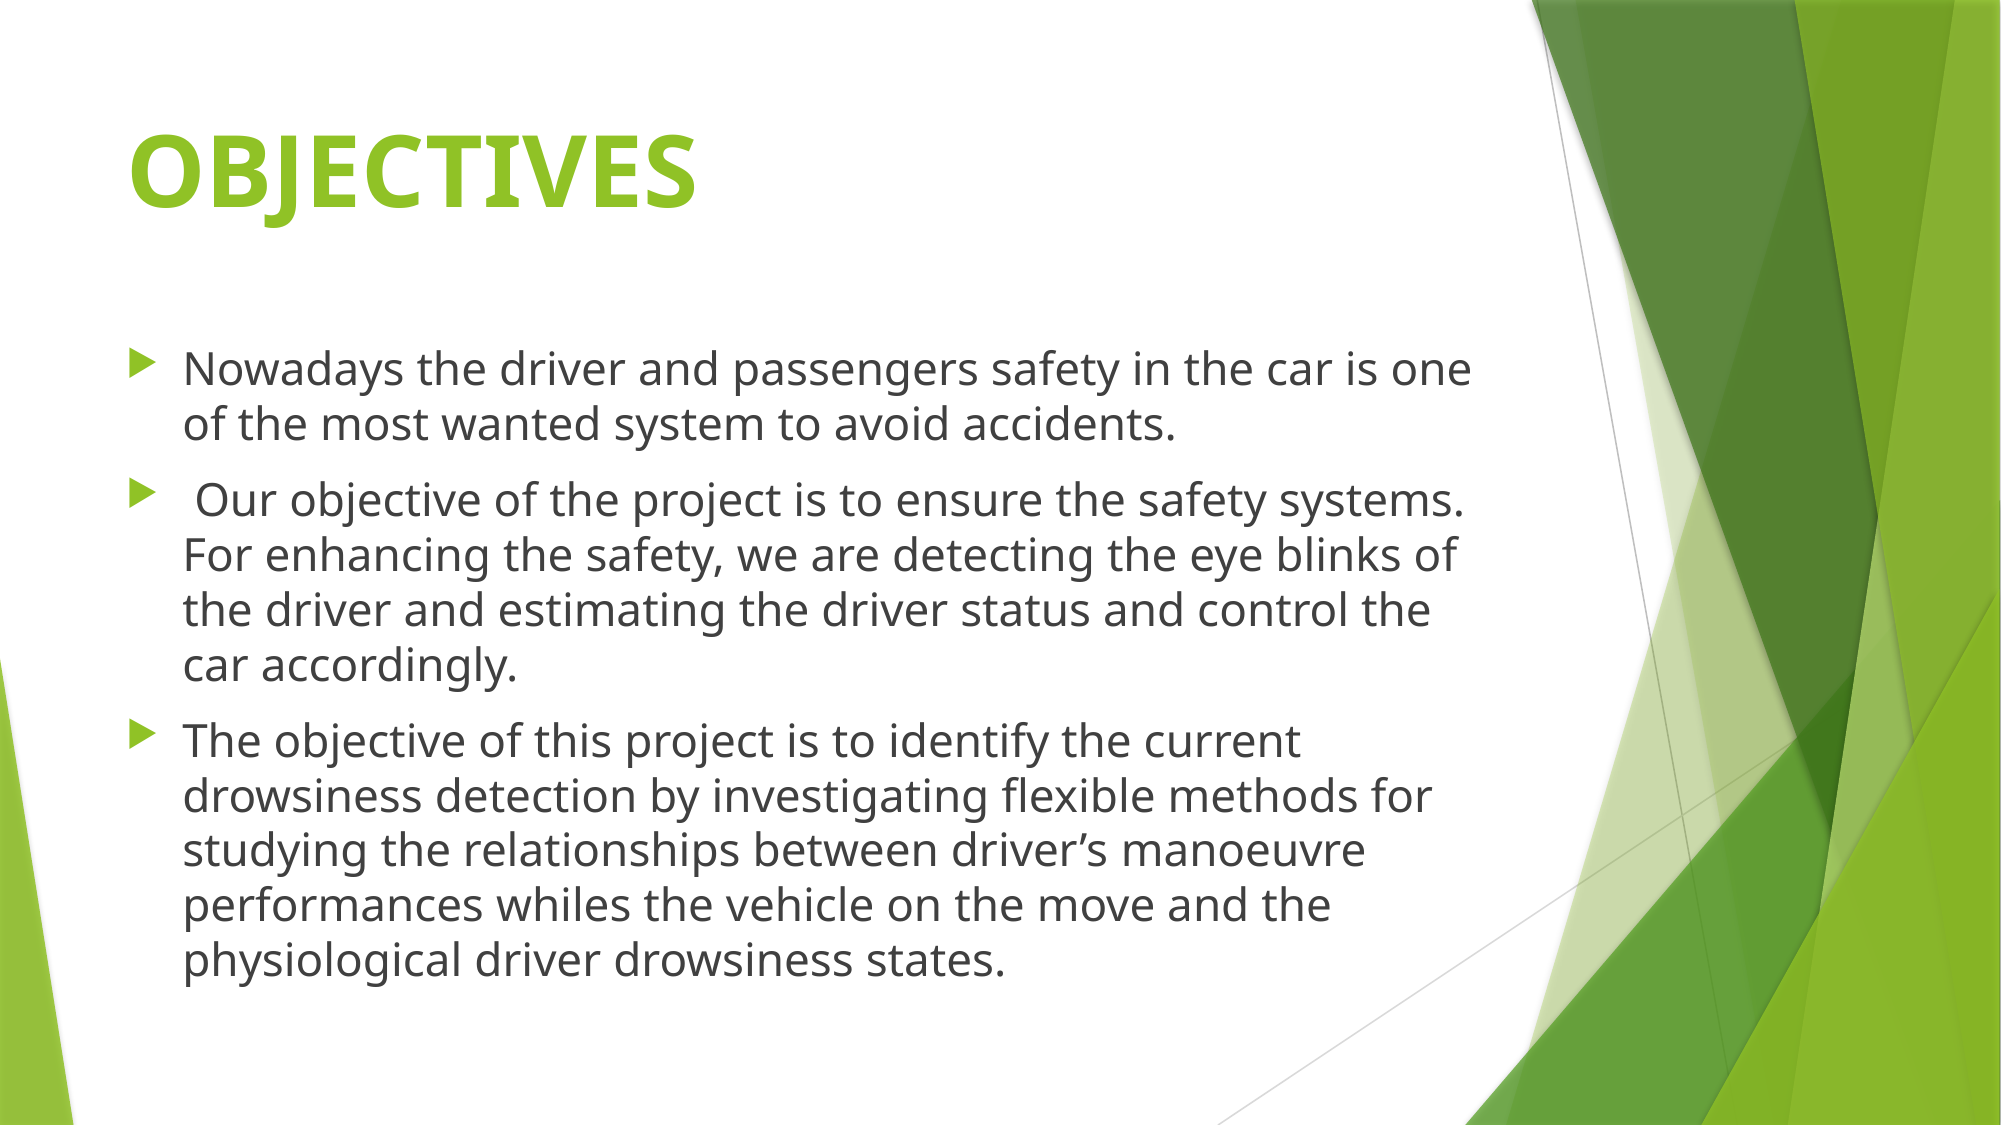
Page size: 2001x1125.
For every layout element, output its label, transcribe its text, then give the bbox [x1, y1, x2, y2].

list Nowadays the driver and passengers safety in the car is one of the most wanted system to avoid accidents. Our objective of the project is to ensure the safety systems. For enhancing the safety, we are detecting the eye blinks of the driver and estimating the driver status and control the car accordingly. The objective of this project is to identify the current drowsiness detection by investigating flexible methods for studying the relationships between driver’s manoeuvre performances whiles the vehicle on the move and the physiological driver drowsiness states. [111, 332, 1522, 1056]
title OBJECTIVES [111, 99, 1522, 317]
